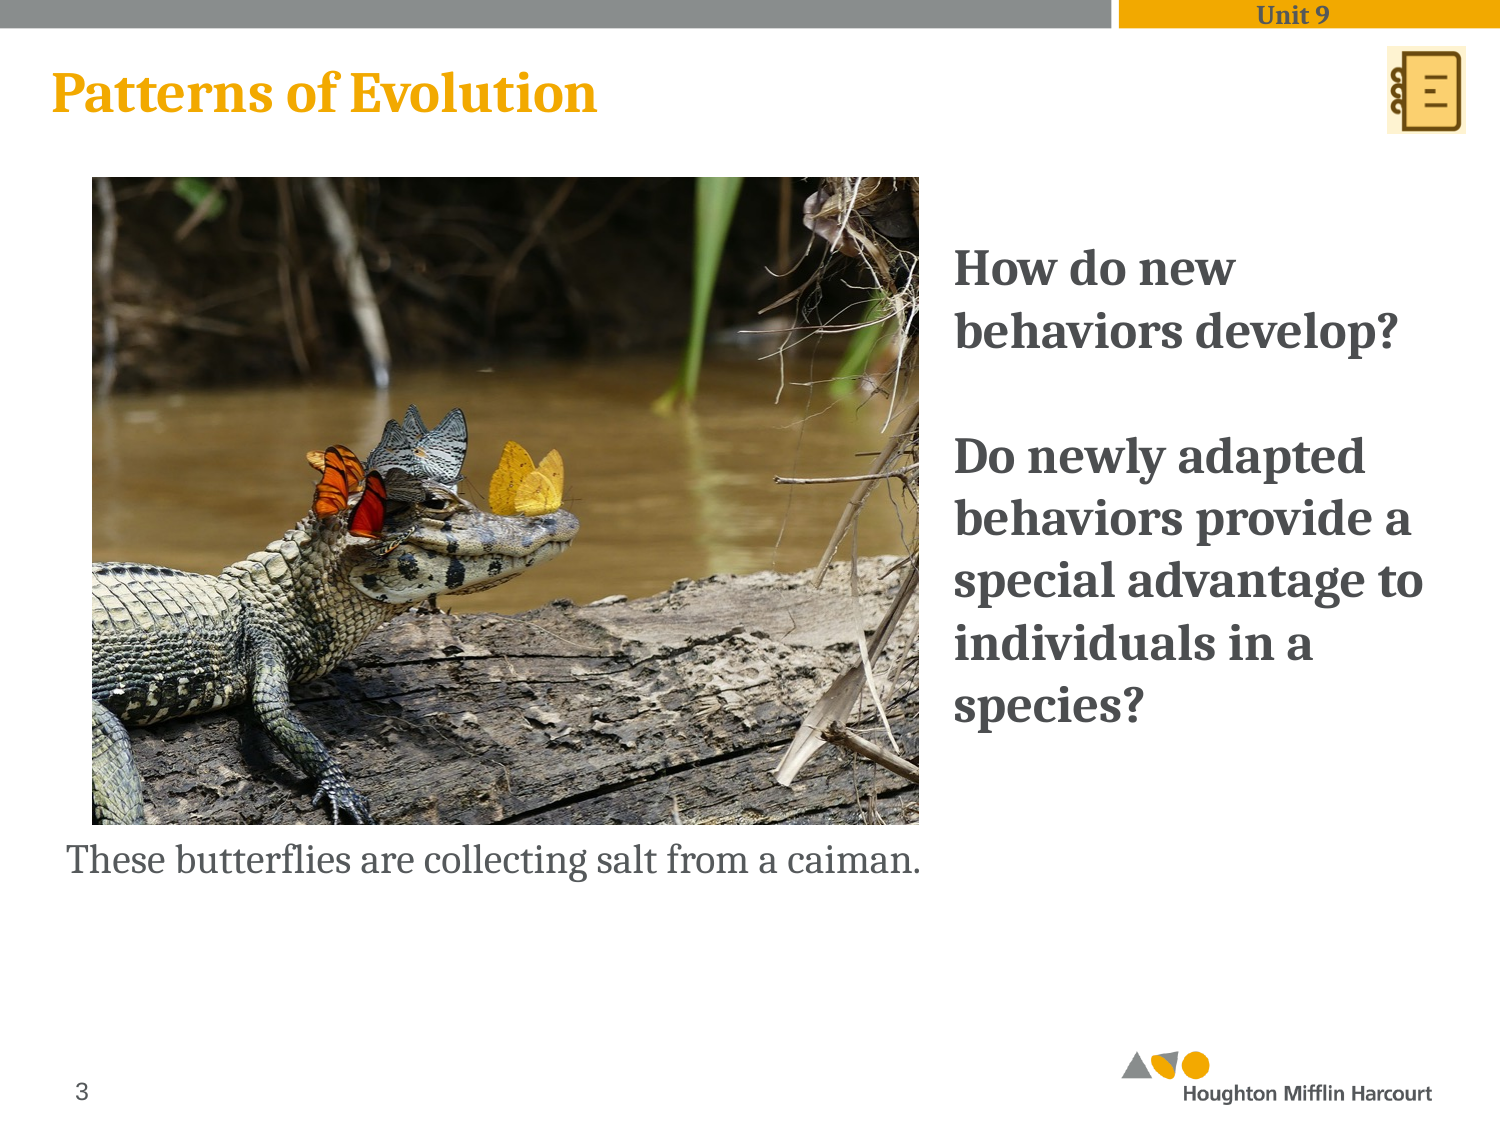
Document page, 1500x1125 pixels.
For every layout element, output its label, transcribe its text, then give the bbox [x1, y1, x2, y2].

text_box How do new behaviors develop? Do newly adapted behaviors provide a special advantage to individuals in a species? [938, 226, 1482, 746]
picture [1387, 46, 1466, 134]
slide_number ‹#› [75, 1045, 187, 1106]
title Patterns of Evolution [51, 46, 1401, 150]
picture [1119, 1049, 1434, 1107]
text_box Unit 9 [1241, 0, 1348, 38]
text_box These butterflies are collecting salt from a caiman. [0, 824, 988, 890]
picture [91, 176, 920, 825]
